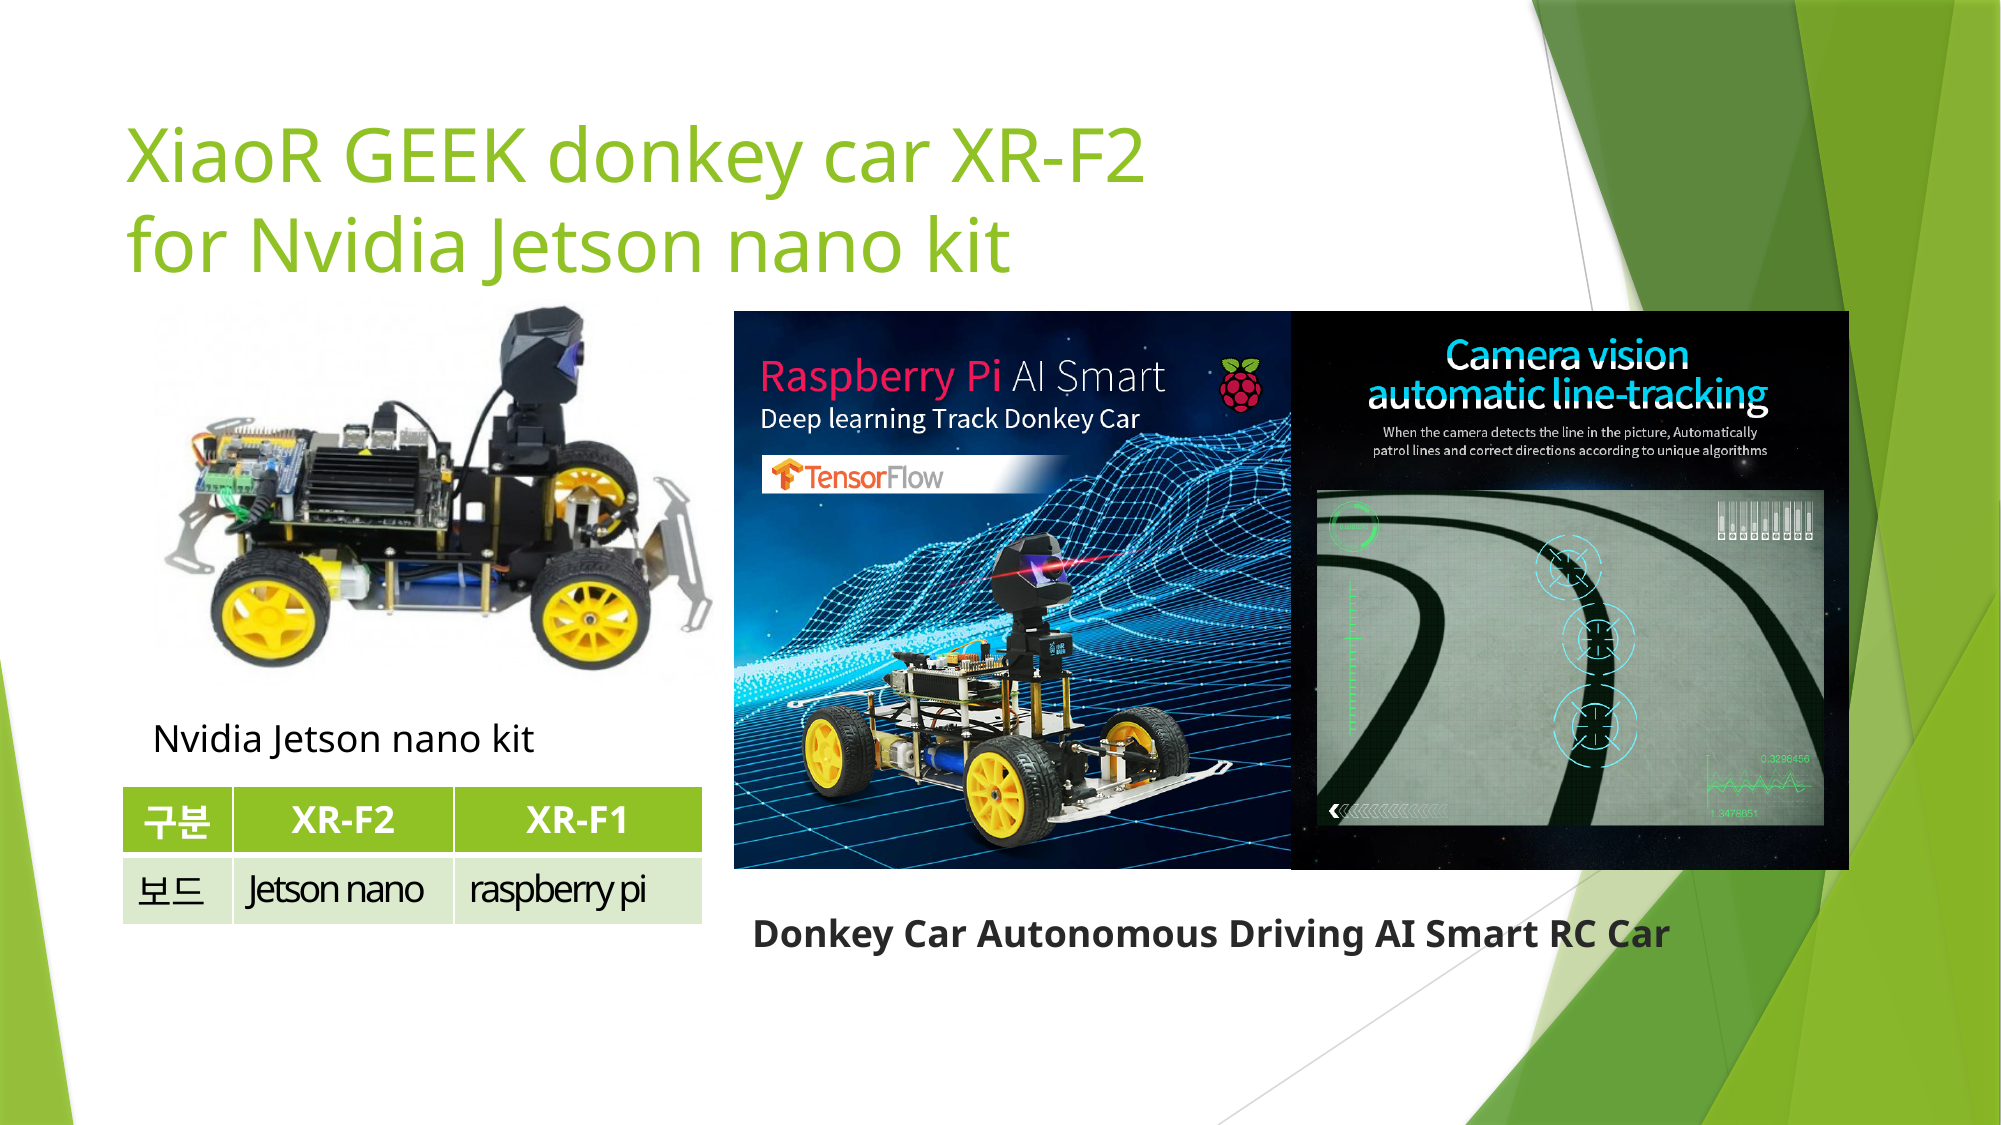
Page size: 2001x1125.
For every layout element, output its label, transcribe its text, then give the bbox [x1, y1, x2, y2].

picture [862, 596, 870, 615]
table_cell raspberry pi [455, 858, 702, 924]
picture [761, 706, 769, 711]
text_box Donkey Car Autonomous Driving AI Smart RC Car [737, 902, 1898, 963]
picture [815, 637, 823, 642]
text_box Nvidia Jetson nano kit [137, 707, 721, 768]
table_cell 보드 [123, 858, 232, 924]
title XiaoR GEEK donkey car XR-F2 for Nvidia Jetson nano kit [111, 99, 1522, 317]
picture [733, 311, 1850, 870]
table_cell Jetson nano [234, 858, 453, 924]
table_header XR-F1 [455, 787, 702, 852]
picture [881, 574, 889, 588]
picture [745, 712, 754, 719]
table_header XR-F2 [234, 787, 453, 852]
picture [739, 640, 747, 646]
picture [733, 721, 739, 728]
picture [873, 586, 886, 596]
table_header 구분 [123, 787, 232, 852]
picture [153, 298, 718, 686]
